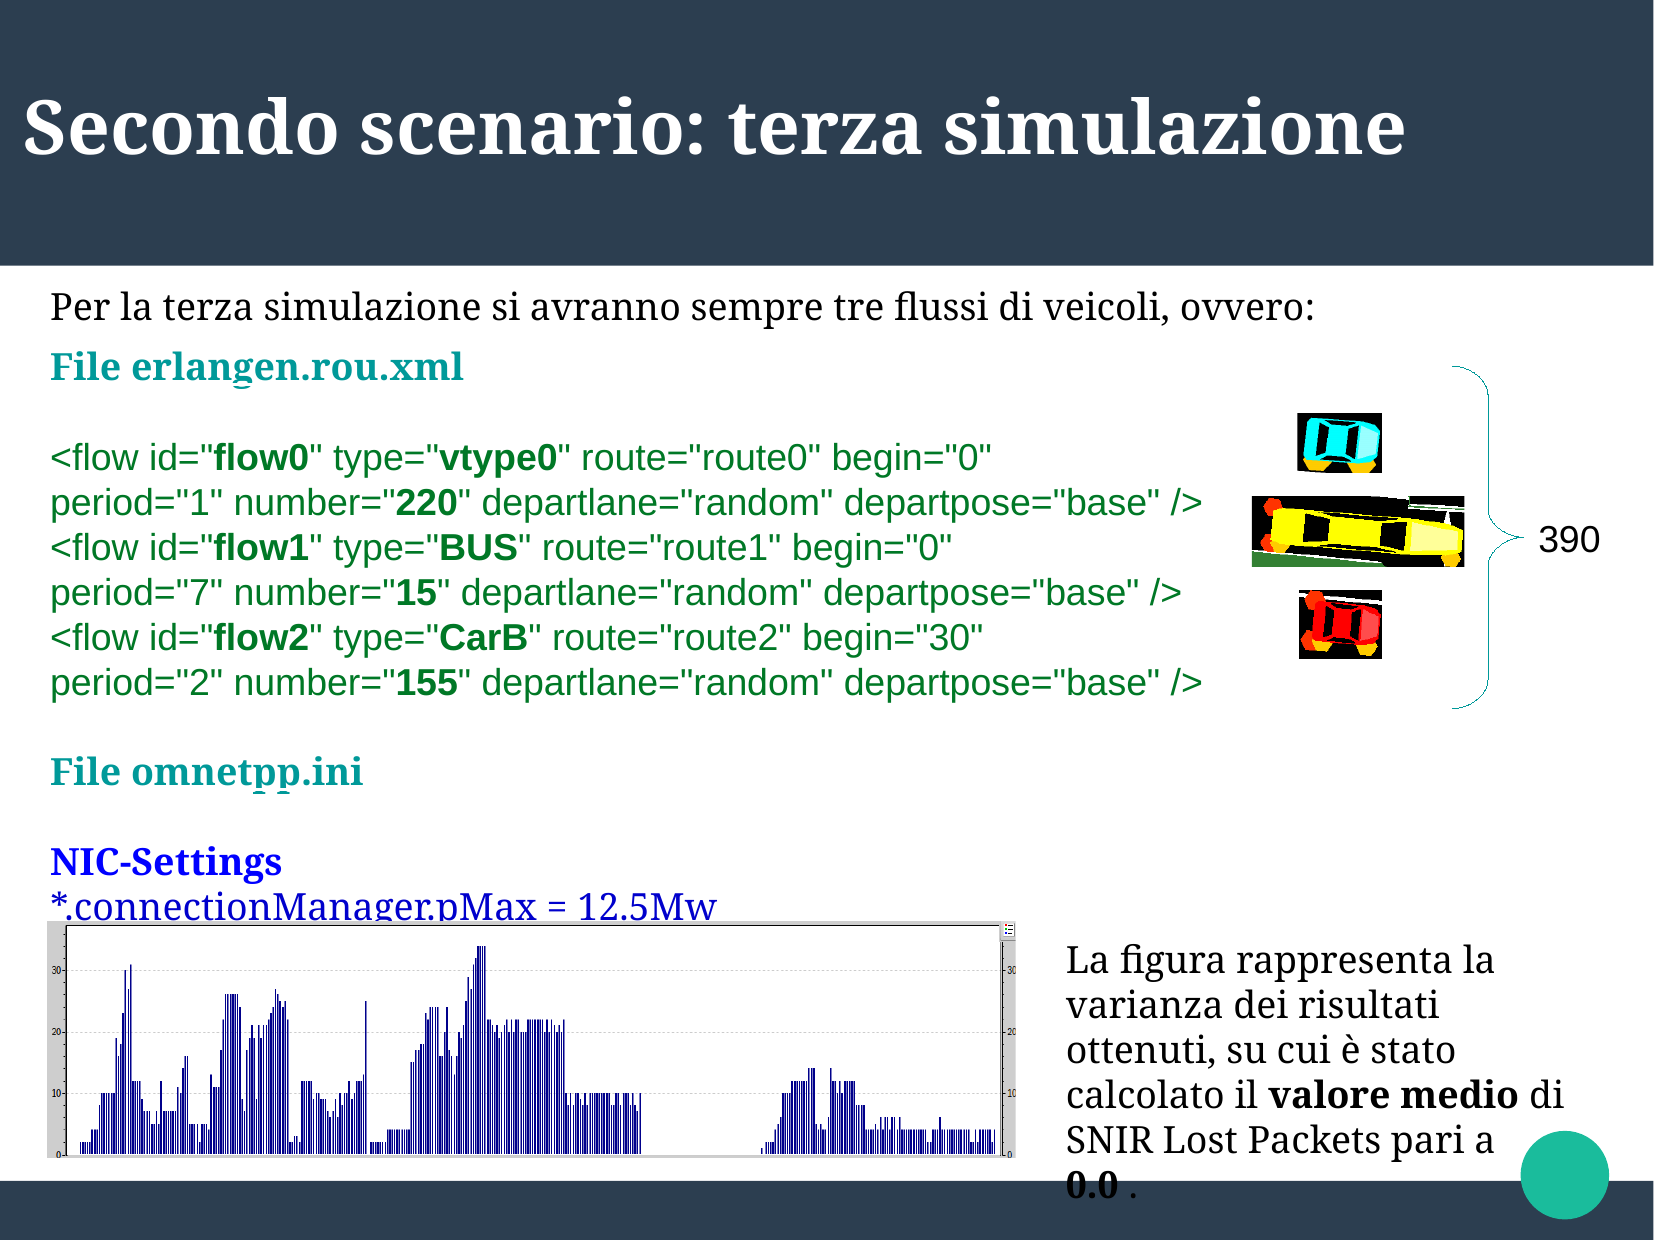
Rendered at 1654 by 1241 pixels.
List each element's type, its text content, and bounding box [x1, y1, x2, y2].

picture [1297, 413, 1383, 473]
text_box Secondo scenario: terza simulazione [23, 11, 1630, 238]
text_box File erlangen.rou.xml <flow id="flow0" type="vtype0" route="route0" begin="0" period="1" number="220" departlane="random" departpose="base" /> <flow id="flow1" type="BUS" route="route1" begin="0" period="7" number="15" departlane="random" departpose="base" /> <flow id="flow2" type="CarB" route="route2" begin="30" period="2" number="155" departlane="random" departpose="base" /> File omnetpp.ini NIC-Settings *.connectionManager.pMax = 12.5Mw [35, 335, 1654, 1092]
picture [1298, 590, 1382, 659]
text_box La figura rappresenta la varianza dei risultati ottenuti, su cui è stato calcolato il valore medio di SNIR Lost Packets pari a 0.0 . [1051, 1092, 1595, 1241]
picture [46, 920, 1016, 1158]
text_box Per la terza simulazione si avranno sempre tre flussi di veicoli, ovvero: [35, 276, 1559, 335]
picture [1251, 495, 1465, 568]
